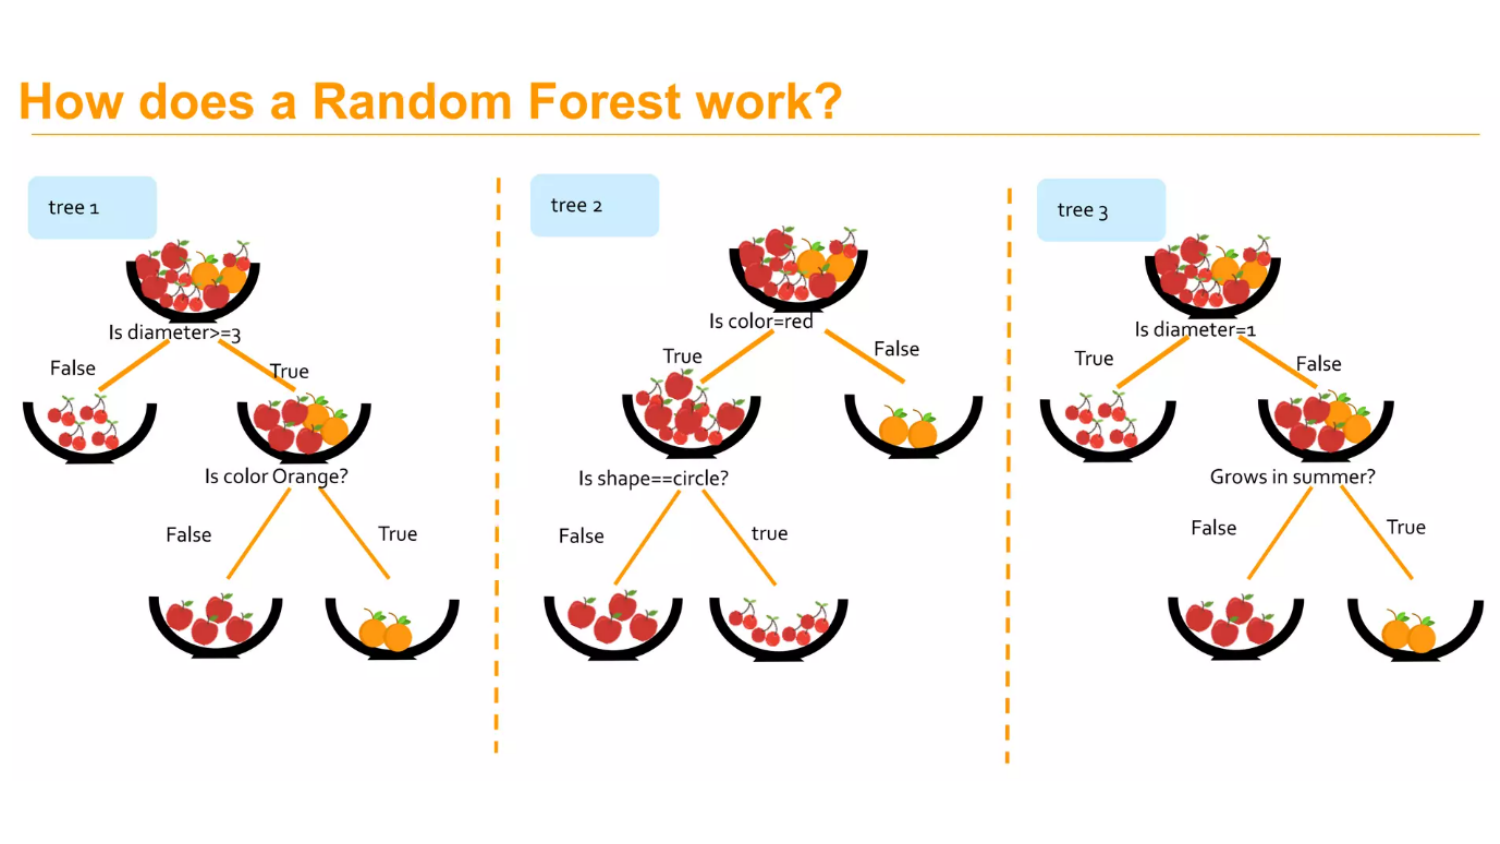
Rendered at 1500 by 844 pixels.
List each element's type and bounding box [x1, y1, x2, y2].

picture [0, 63, 1500, 781]
